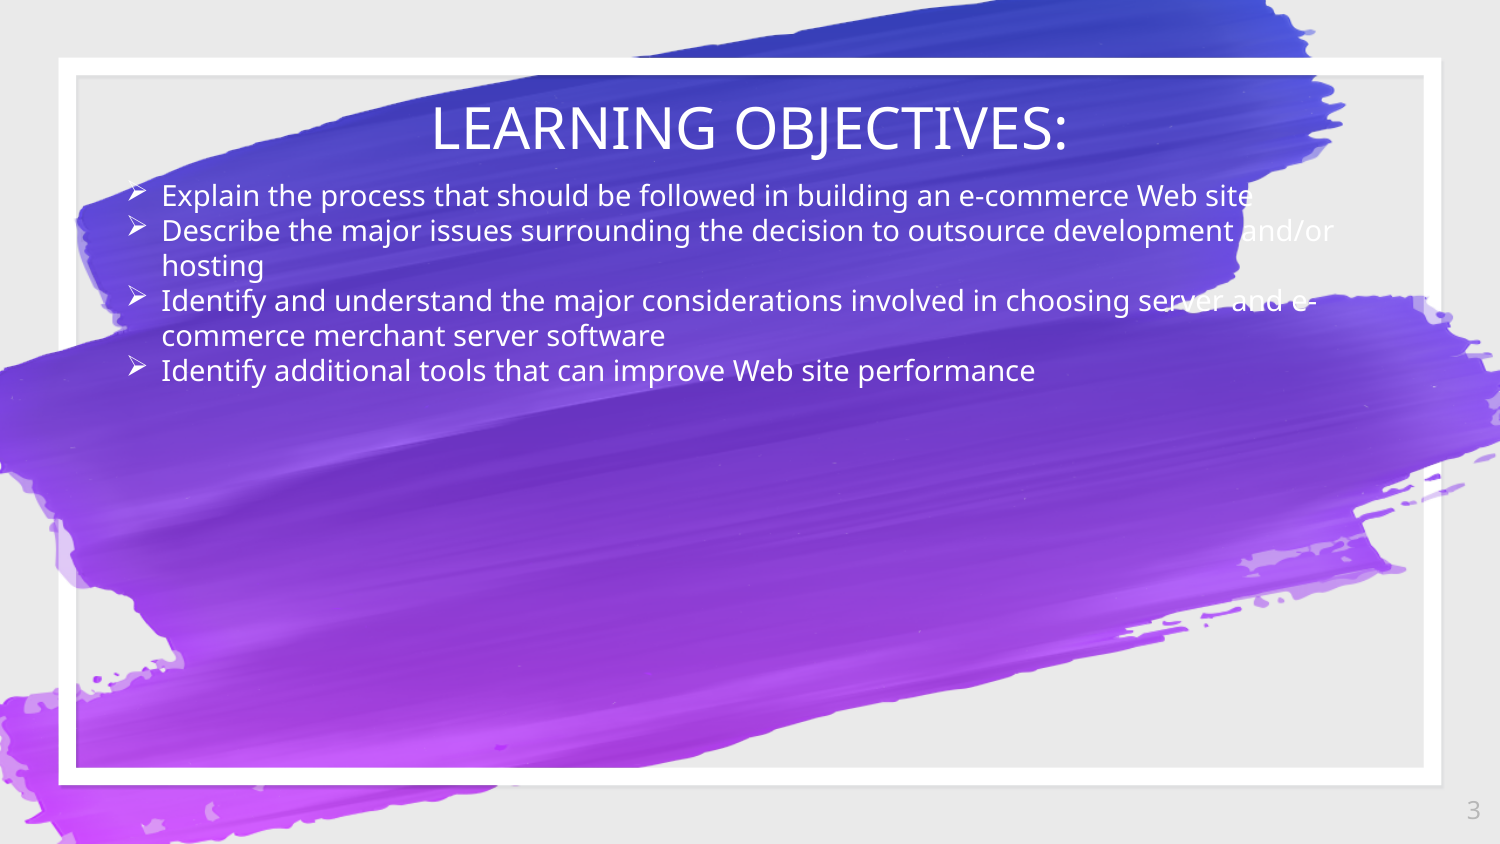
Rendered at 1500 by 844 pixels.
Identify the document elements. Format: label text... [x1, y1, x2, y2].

text_box LEARNING OBJECTIVES: [343, 84, 1156, 169]
text_box Explain the process that should be followed in building an e-commerce Web site Describe the major issues surrounding the decision to outsource development and/or hosting Identify and understand the major considerations involved in choosing server and e-commerce merchant server software Identify additional tools that can improve Web site performance [111, 169, 1413, 395]
slide_number 3 [1391, 779, 1482, 844]
picture [0, 0, 1500, 844]
